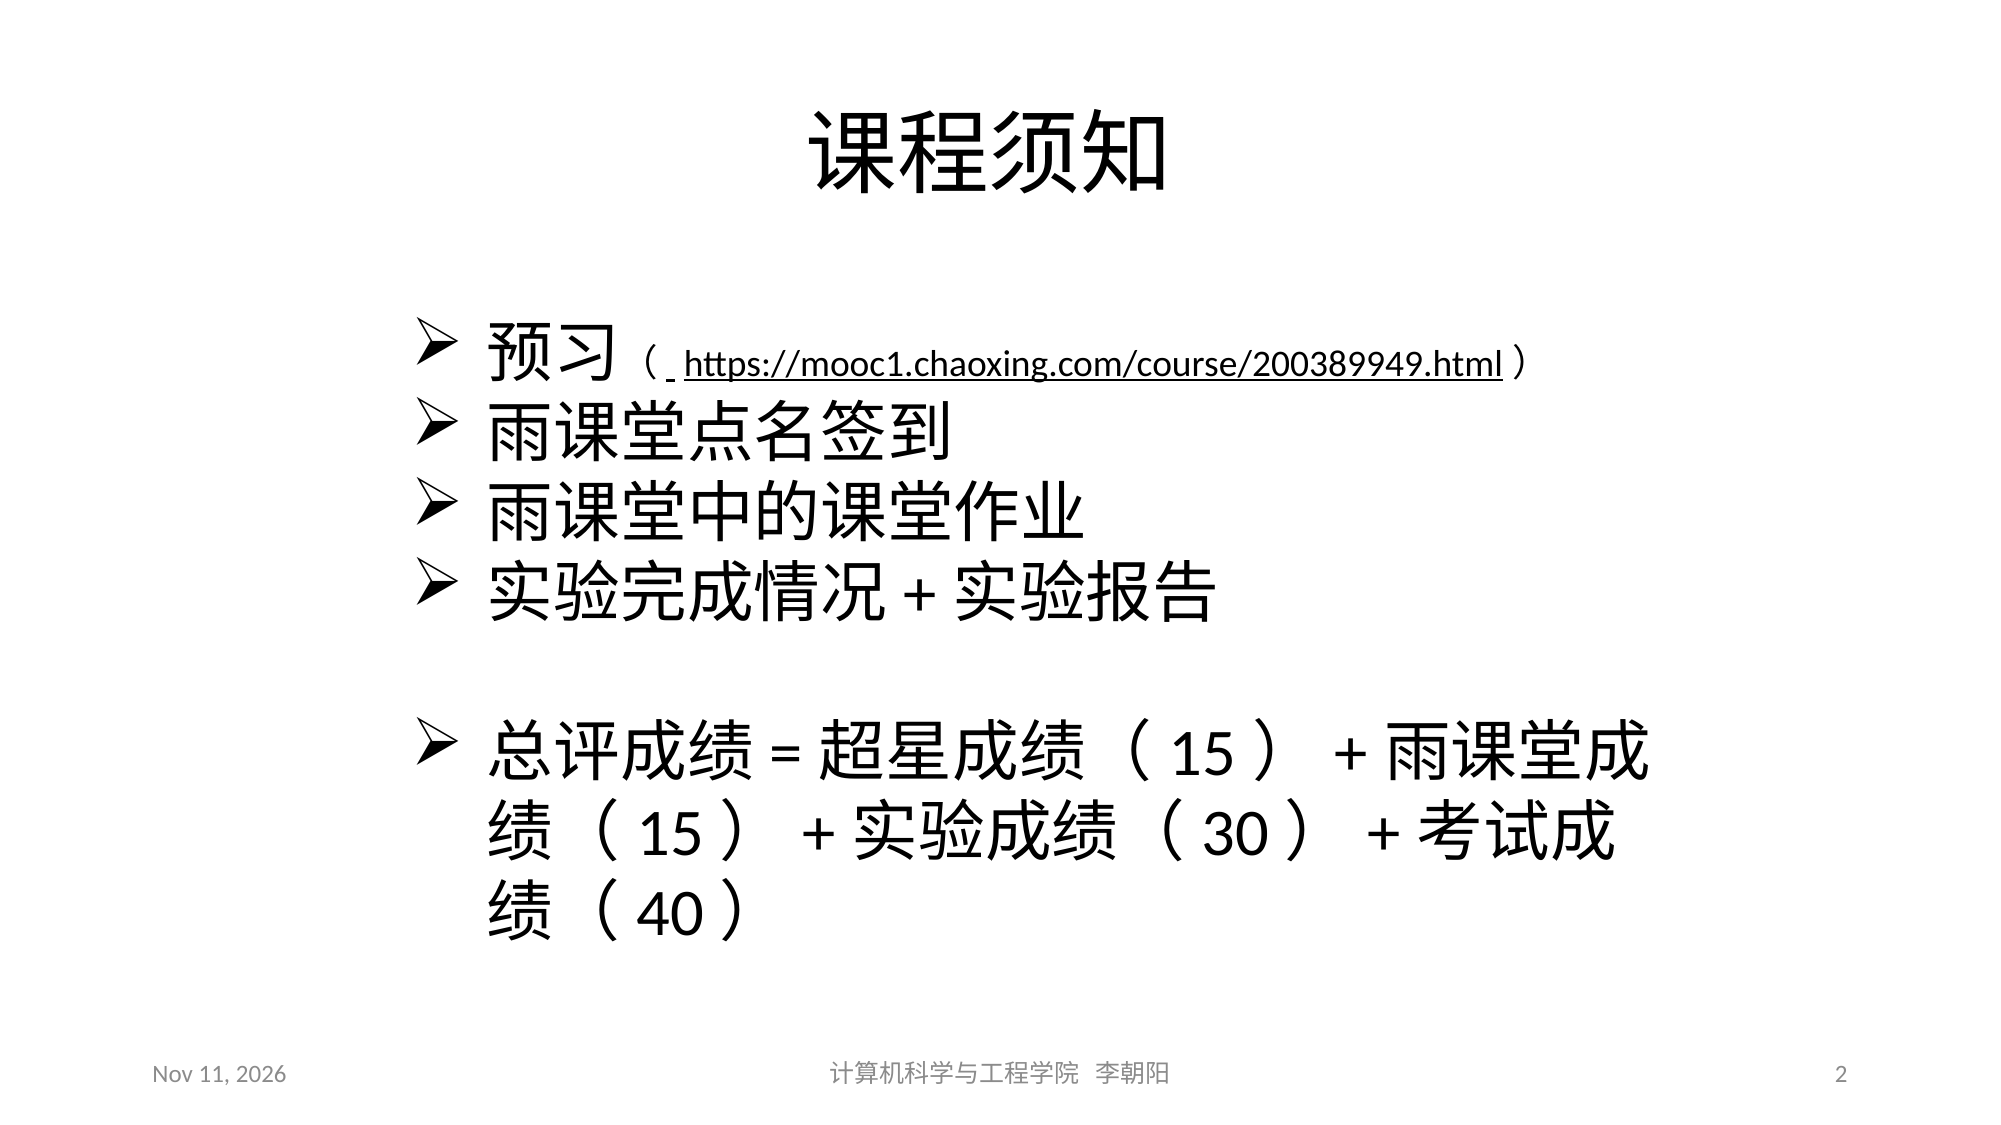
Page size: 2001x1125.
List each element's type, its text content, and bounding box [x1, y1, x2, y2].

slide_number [137, 1042, 588, 1103]
slide_number 2 [1412, 1042, 1863, 1103]
footer 计算机科学与工程学院 李朝阳 [662, 1042, 1338, 1103]
title 课程须知 [314, 86, 1664, 228]
text_box 预习（ https://mooc1.chaoxing.com/course/200389949.html） 雨课堂点名签到 雨课堂中的课堂作业 实验完成情况+实验报告 总评成绩=超星成绩（15）+雨课堂成绩（15）+实验成绩（30）+考试成绩（40） [397, 302, 1696, 1037]
